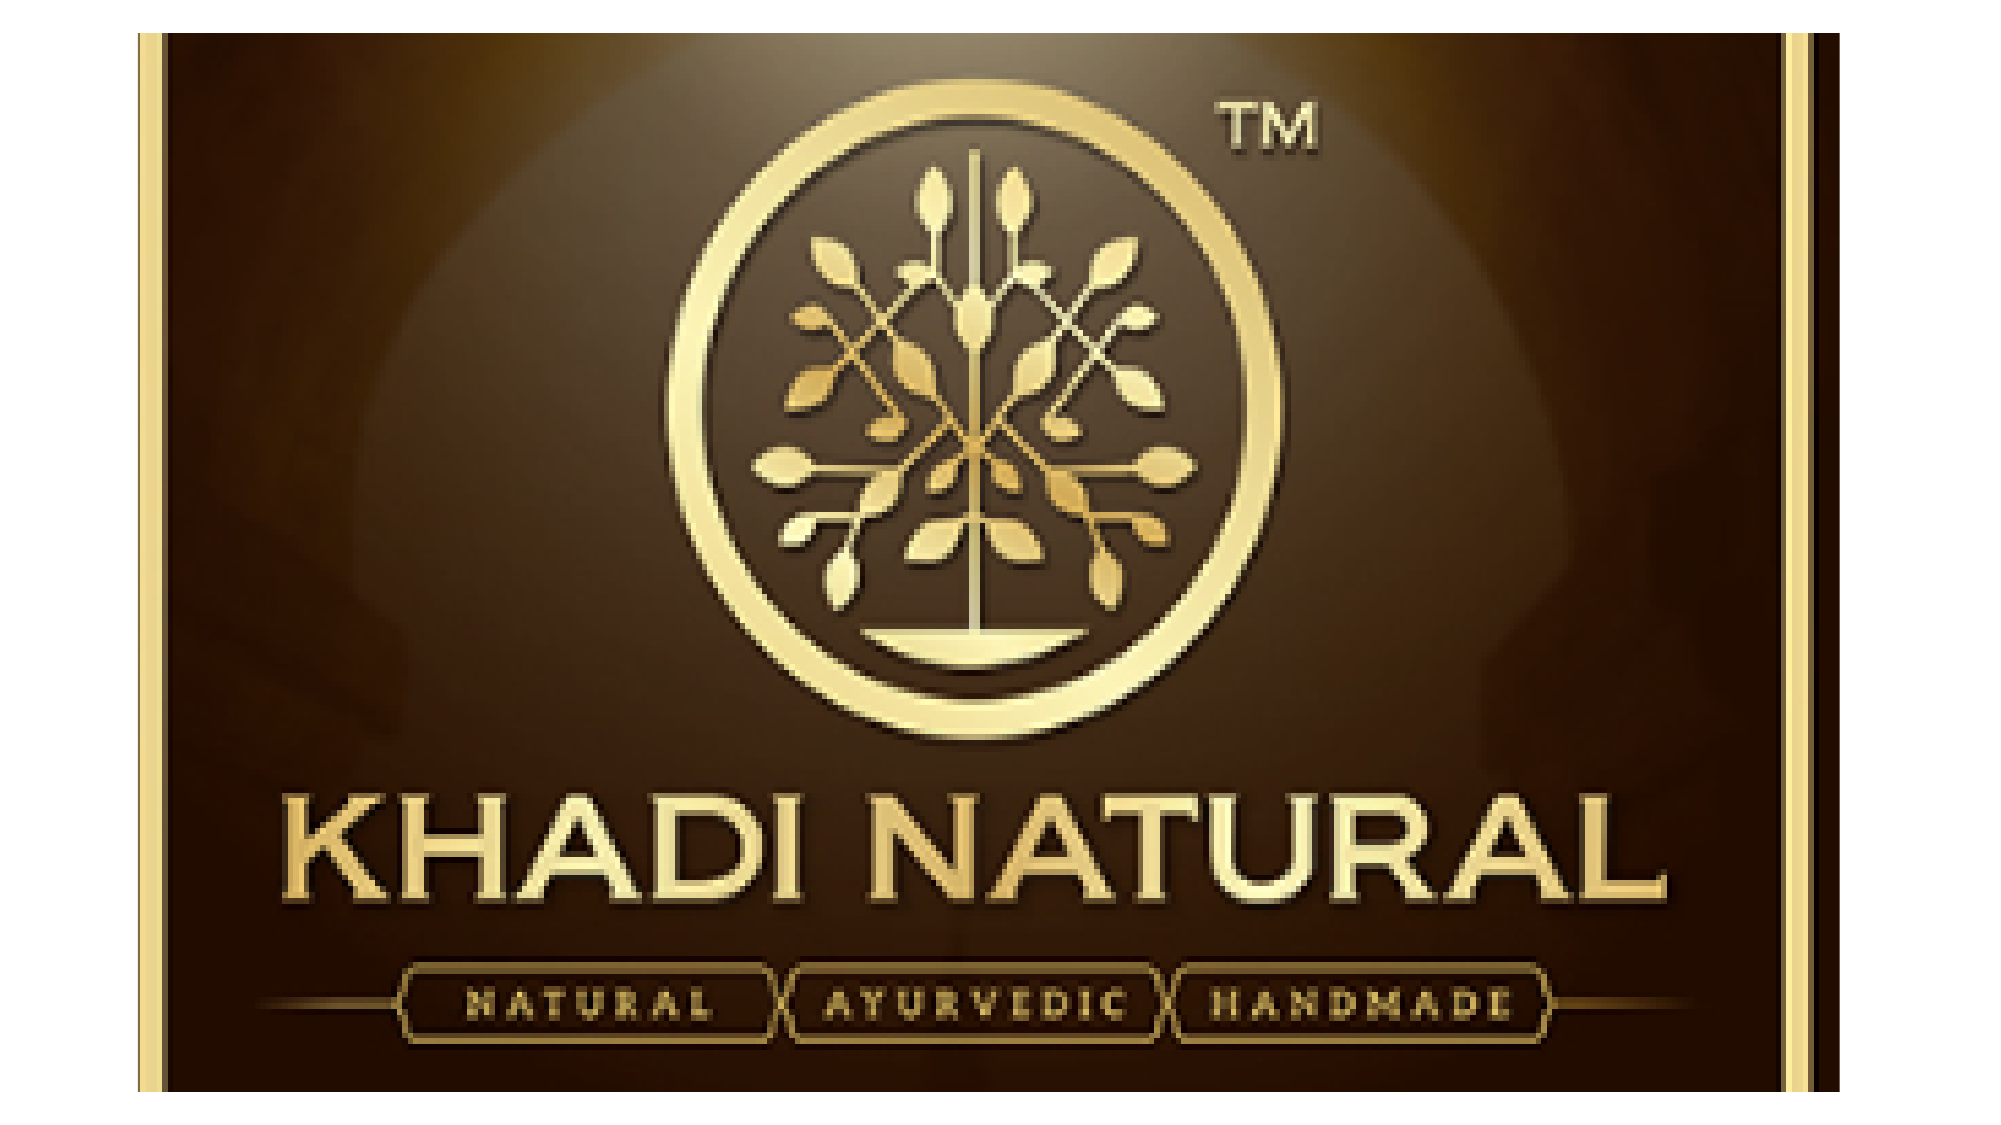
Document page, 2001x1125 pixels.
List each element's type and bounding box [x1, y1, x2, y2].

picture [137, 33, 1840, 1092]
